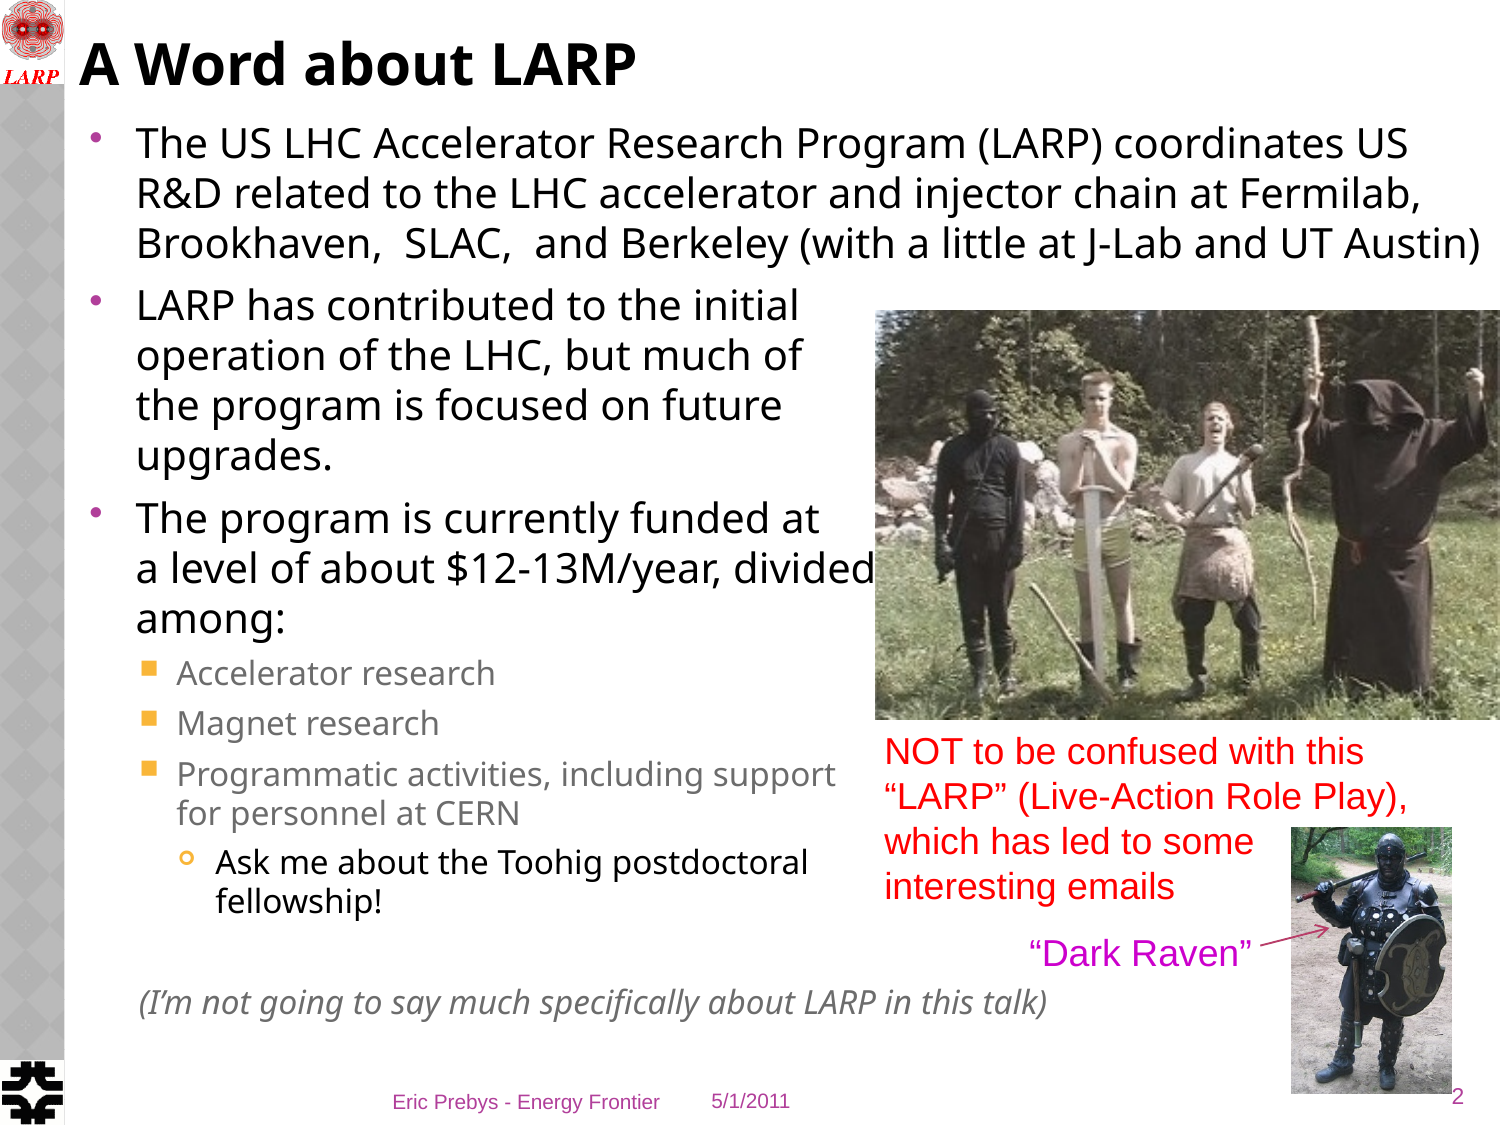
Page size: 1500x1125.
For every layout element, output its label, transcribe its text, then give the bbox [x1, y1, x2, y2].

text_box “Dark Raven” [932, 921, 1267, 982]
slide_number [696, 1075, 1025, 1114]
picture [874, 310, 1500, 721]
picture [0, 0, 64, 84]
picture [0, 1060, 64, 1125]
text_box NOT to be confused with this “LARP” (Live-Action Role Play), which has led to some interesting emails [869, 726, 1450, 915]
picture [1291, 826, 1453, 1095]
list The US LHC Accelerator Research Program (LARP) coordinates US R&D related to the LHC accelerator and injector chain at Fermilab, Brookhaven, SLAC, and Berkeley (with a little at J-Lab and UT Austin) LARP has contributed to the initial operation of the LHC, but much of the program is focused on future upgrades. The program is currently funded at a level of about $12-13M/year, divided among: Accelerator research Magnet research Programmatic activities, including support for personnel at CERN Ask me about the Toohig postdoctoral fellowship! (I’m not going to say much specifically about LARP in this talk) [75, 108, 1500, 336]
title A Word about LARP [72, 24, 1428, 98]
footer Eric Prebys - Energy Frontier [75, 1075, 675, 1114]
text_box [1259, 927, 1330, 946]
slide_number 2 [1367, 1071, 1465, 1110]
